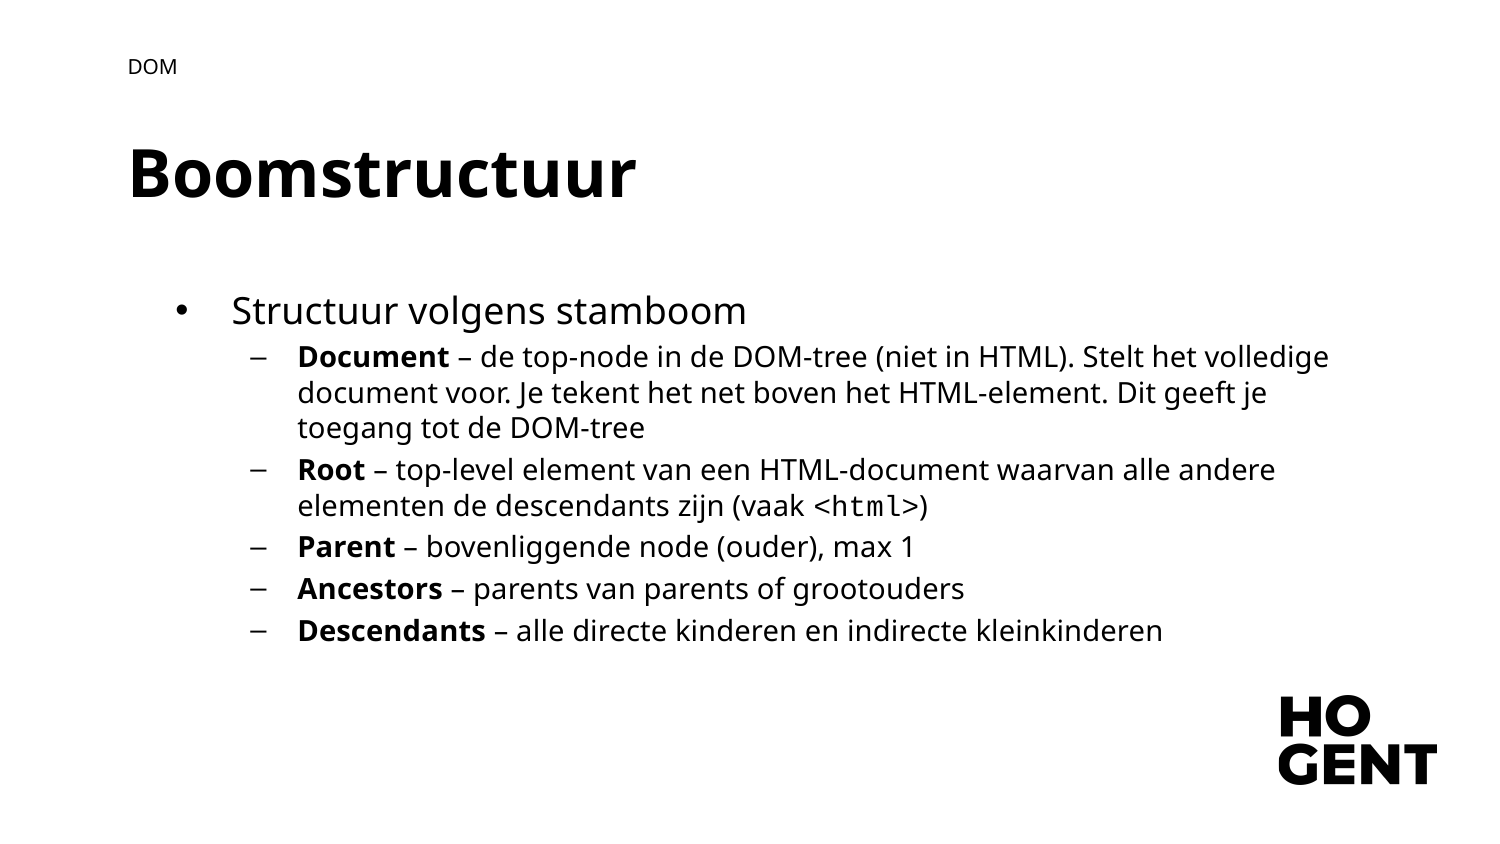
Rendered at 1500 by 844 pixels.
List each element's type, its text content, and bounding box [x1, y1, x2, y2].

text_box Structuur volgens stamboom Document – de top-node in de DOM-tree (niet in HTML). Stelt het volledige document voor. Je tekent het net boven het HTML-element. Dit geeft je toegang tot de DOM-tree Root – top-level element van een HTML-document waarvan alle andere elementen de descendants zijn (vaak <html>) Parent – bovenliggende node (ouder), max 1 Ancestors – parents van parents of grootouders Descendants – alle directe kinderen en indirecte kleinkinderen [112, 235, 1388, 698]
text_box Boomstructuur [112, 122, 1388, 235]
list DOM [112, 46, 788, 100]
